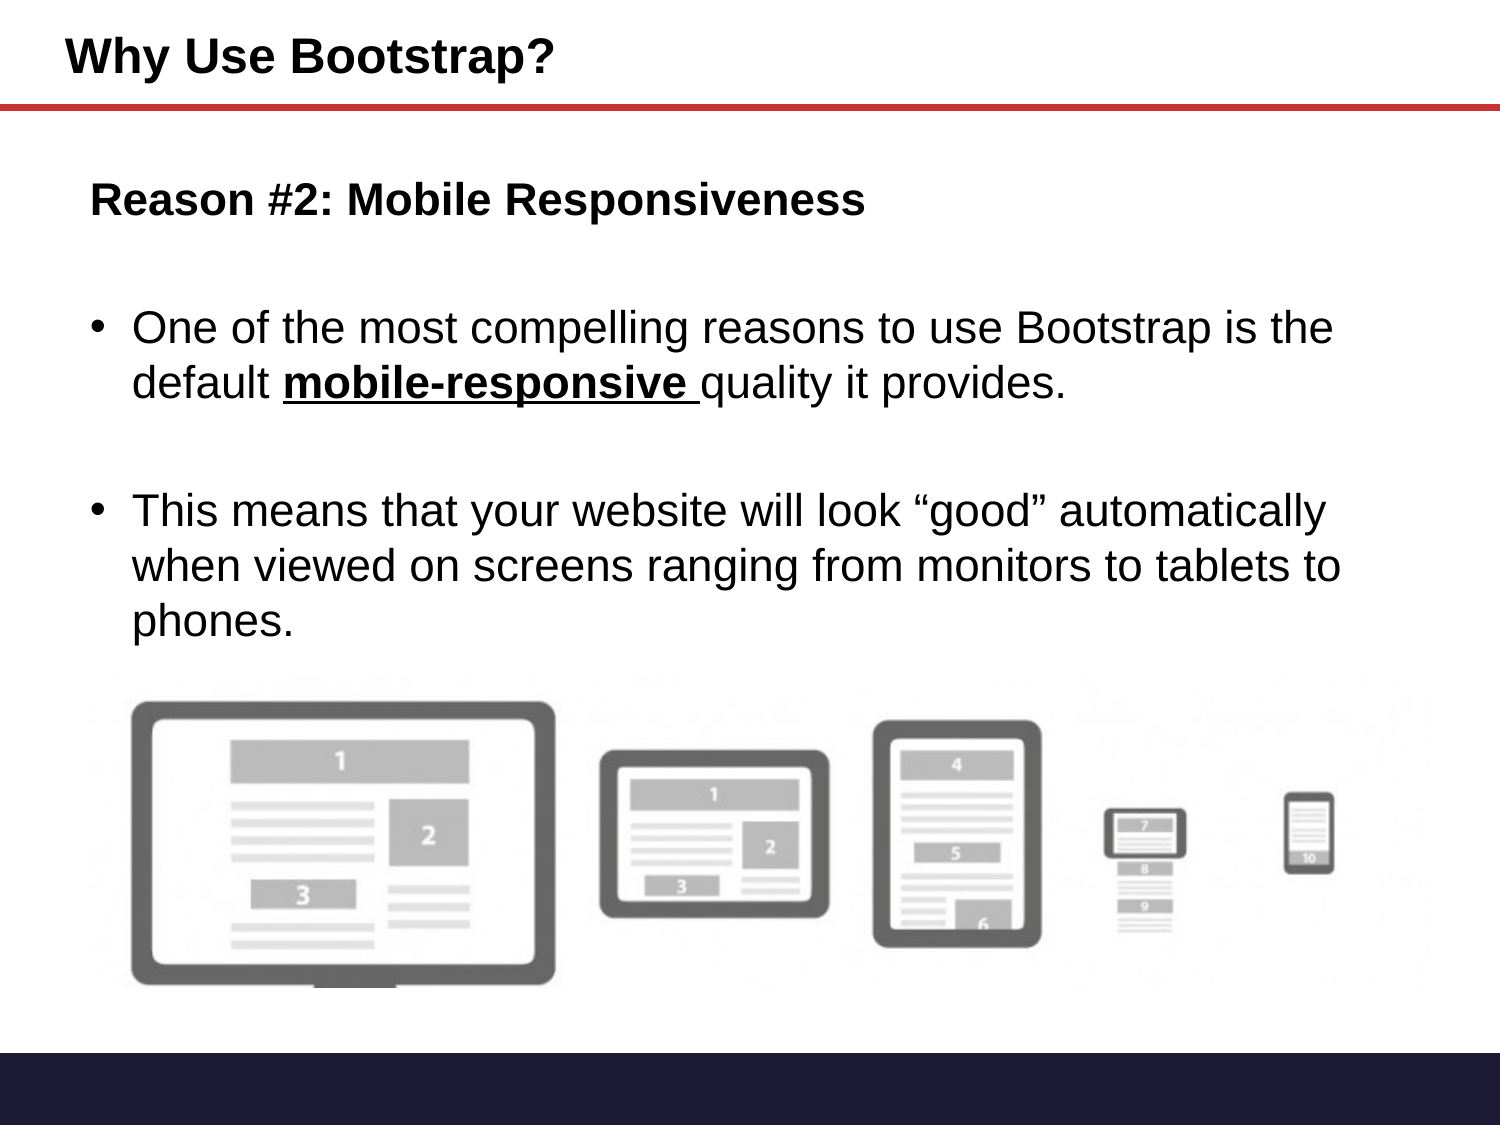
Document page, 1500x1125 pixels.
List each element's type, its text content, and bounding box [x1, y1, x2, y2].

text_box Why Use Bootstrap? [49, 16, 888, 91]
picture [87, 674, 1432, 988]
text_box Reason #2: Mobile Responsiveness One of the most compelling reasons to use Bootstrap is the default mobile-responsive quality it provides. This means that your website will look “good” automatically when viewed on screens ranging from monitors to tablets to phones. [75, 162, 1400, 663]
